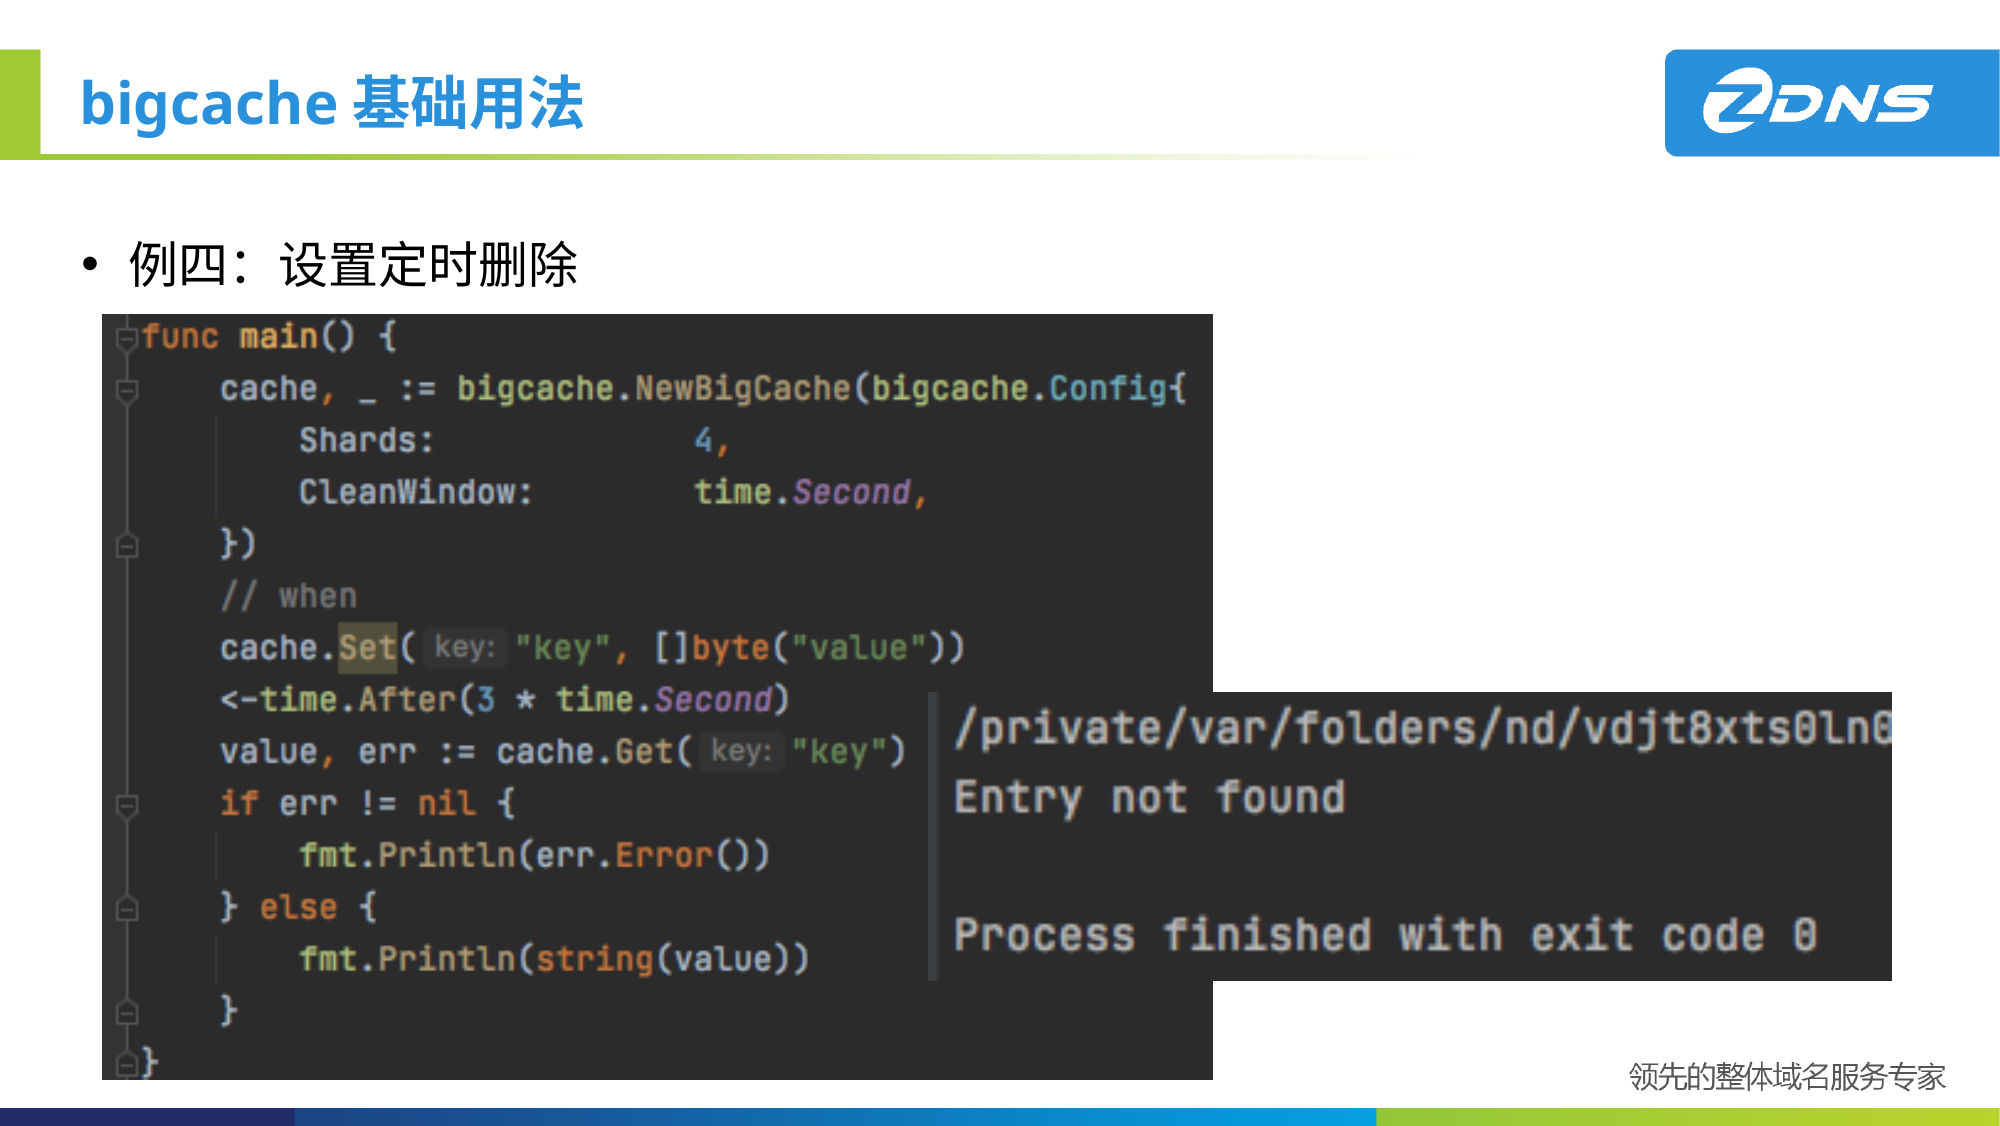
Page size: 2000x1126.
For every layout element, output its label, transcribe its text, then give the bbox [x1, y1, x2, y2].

picture [0, 0, 2000, 1126]
text_box 例四：设置定时删除 [66, 196, 1792, 621]
title bigcache基础用法 [71, 66, 1524, 171]
